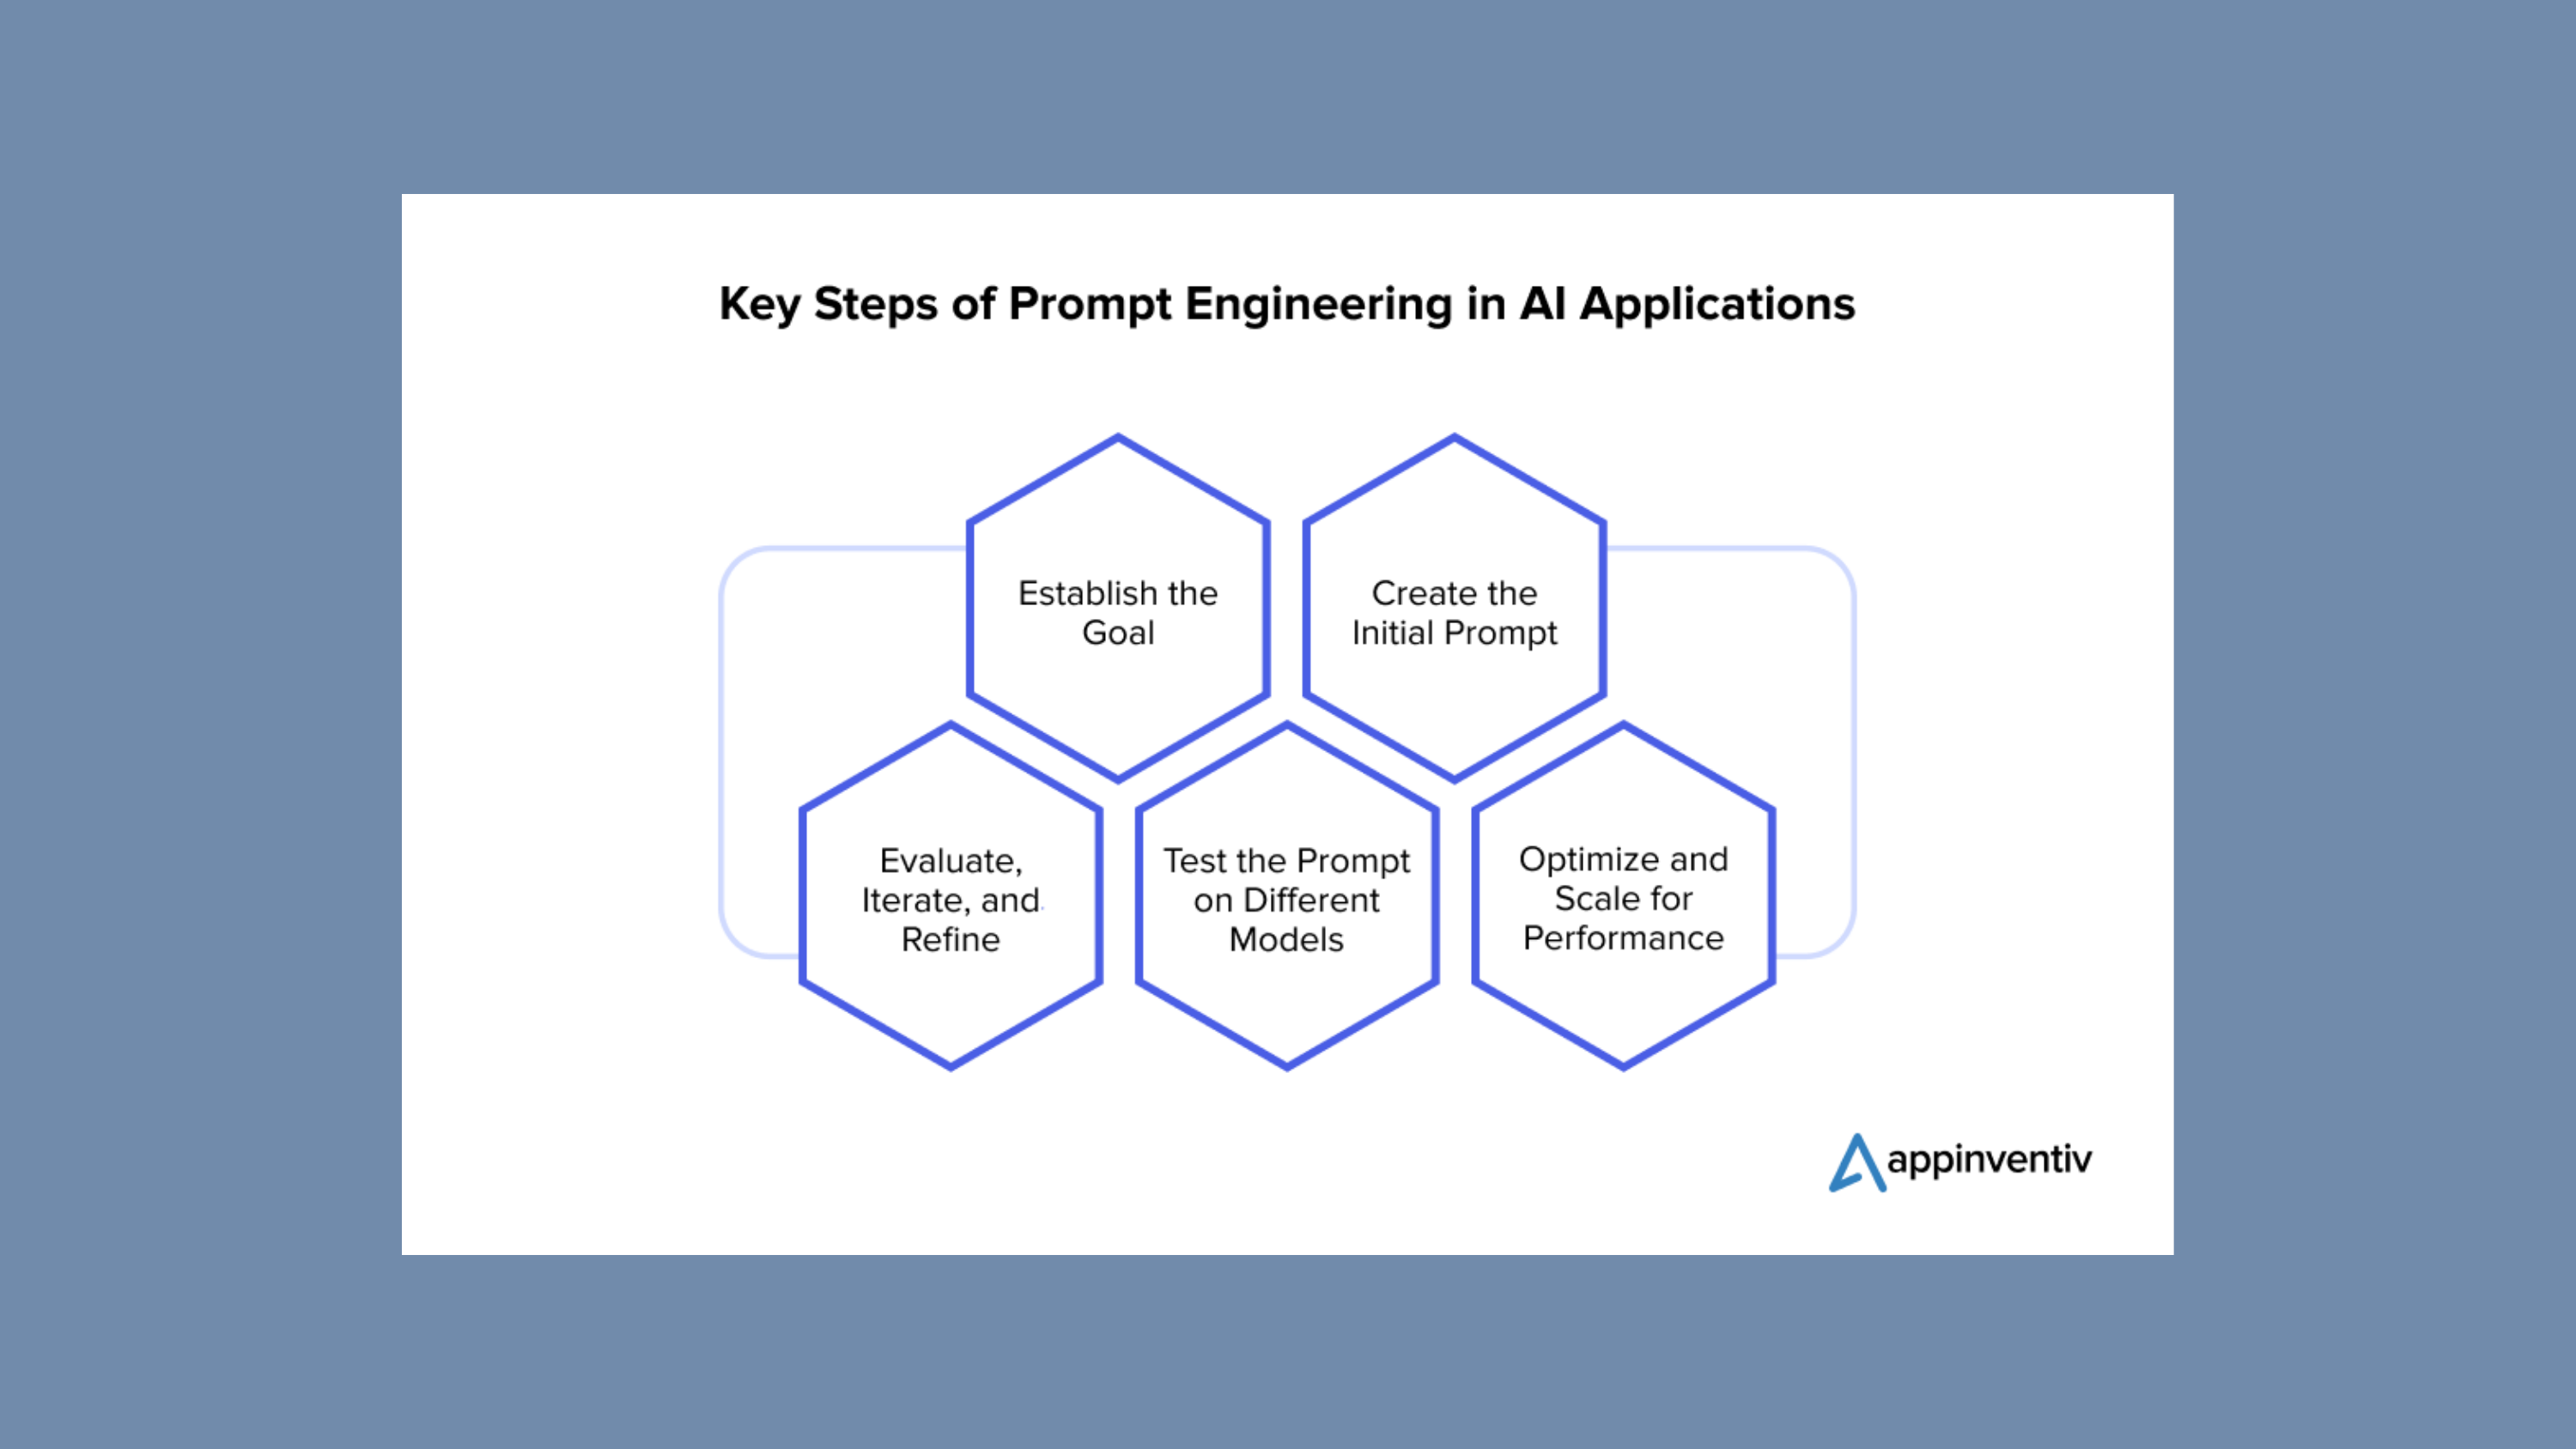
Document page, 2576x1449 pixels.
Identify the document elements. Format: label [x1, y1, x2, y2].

text_box [402, 194, 2174, 1255]
